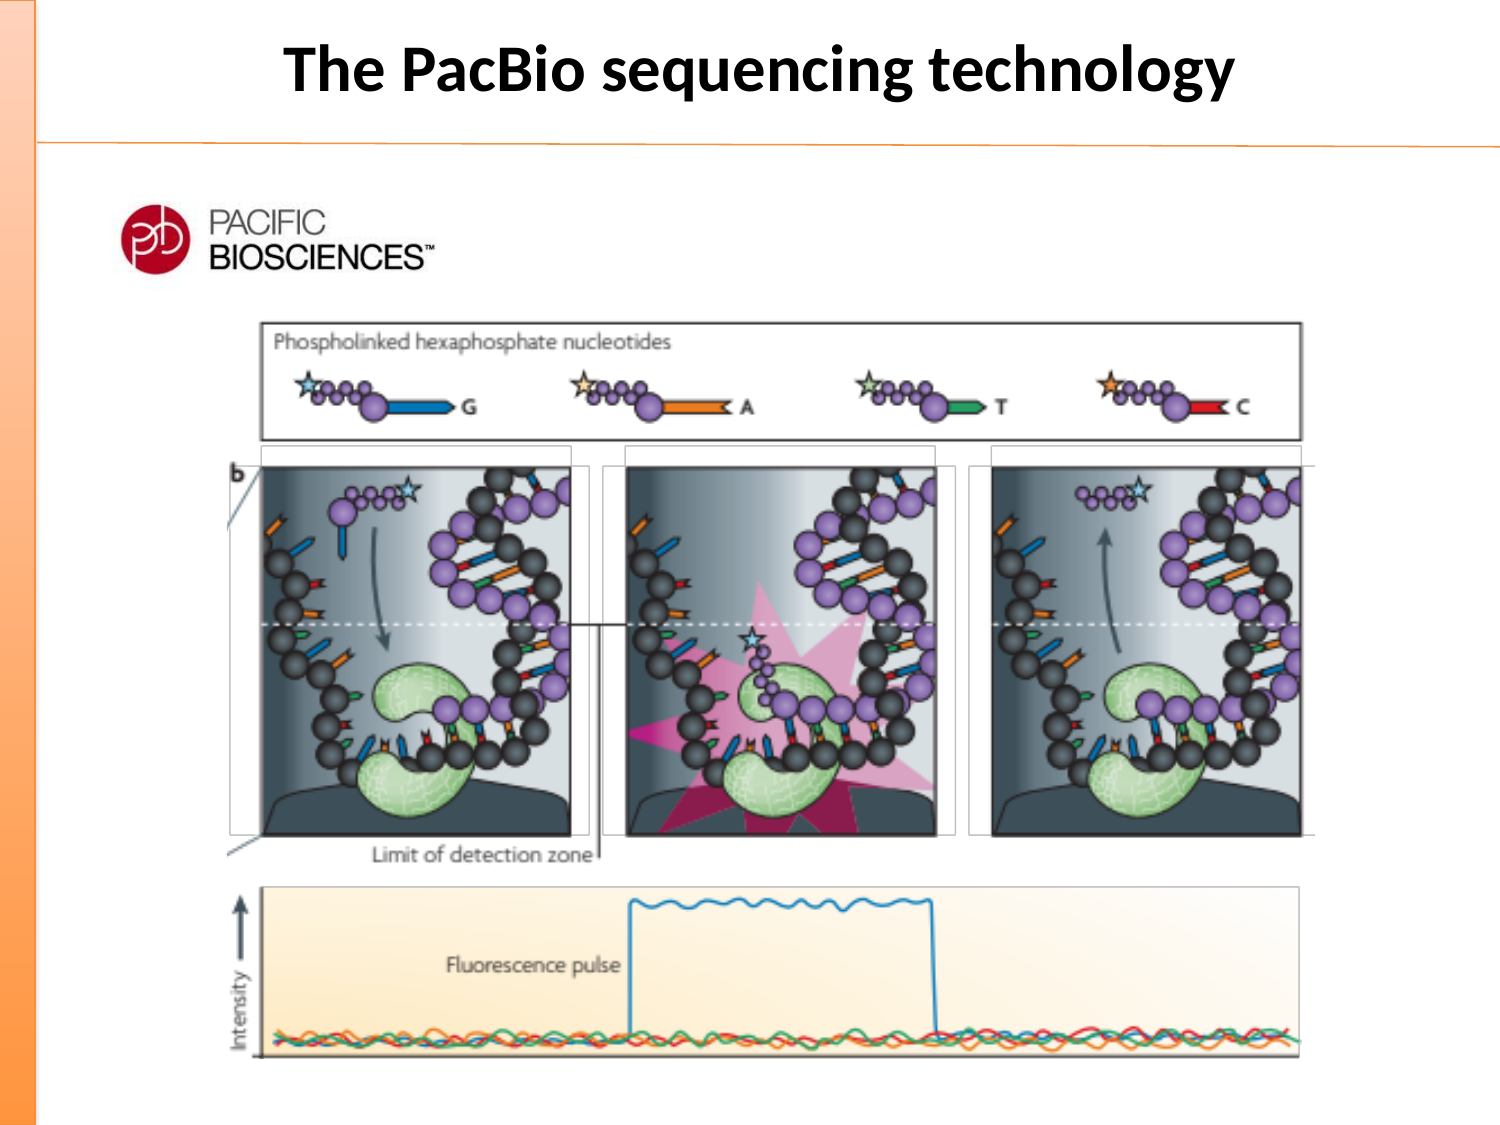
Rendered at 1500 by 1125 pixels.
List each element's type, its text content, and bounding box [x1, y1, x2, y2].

title The PacBio sequencing technology [75, 4, 1461, 125]
picture [74, 166, 1316, 1059]
